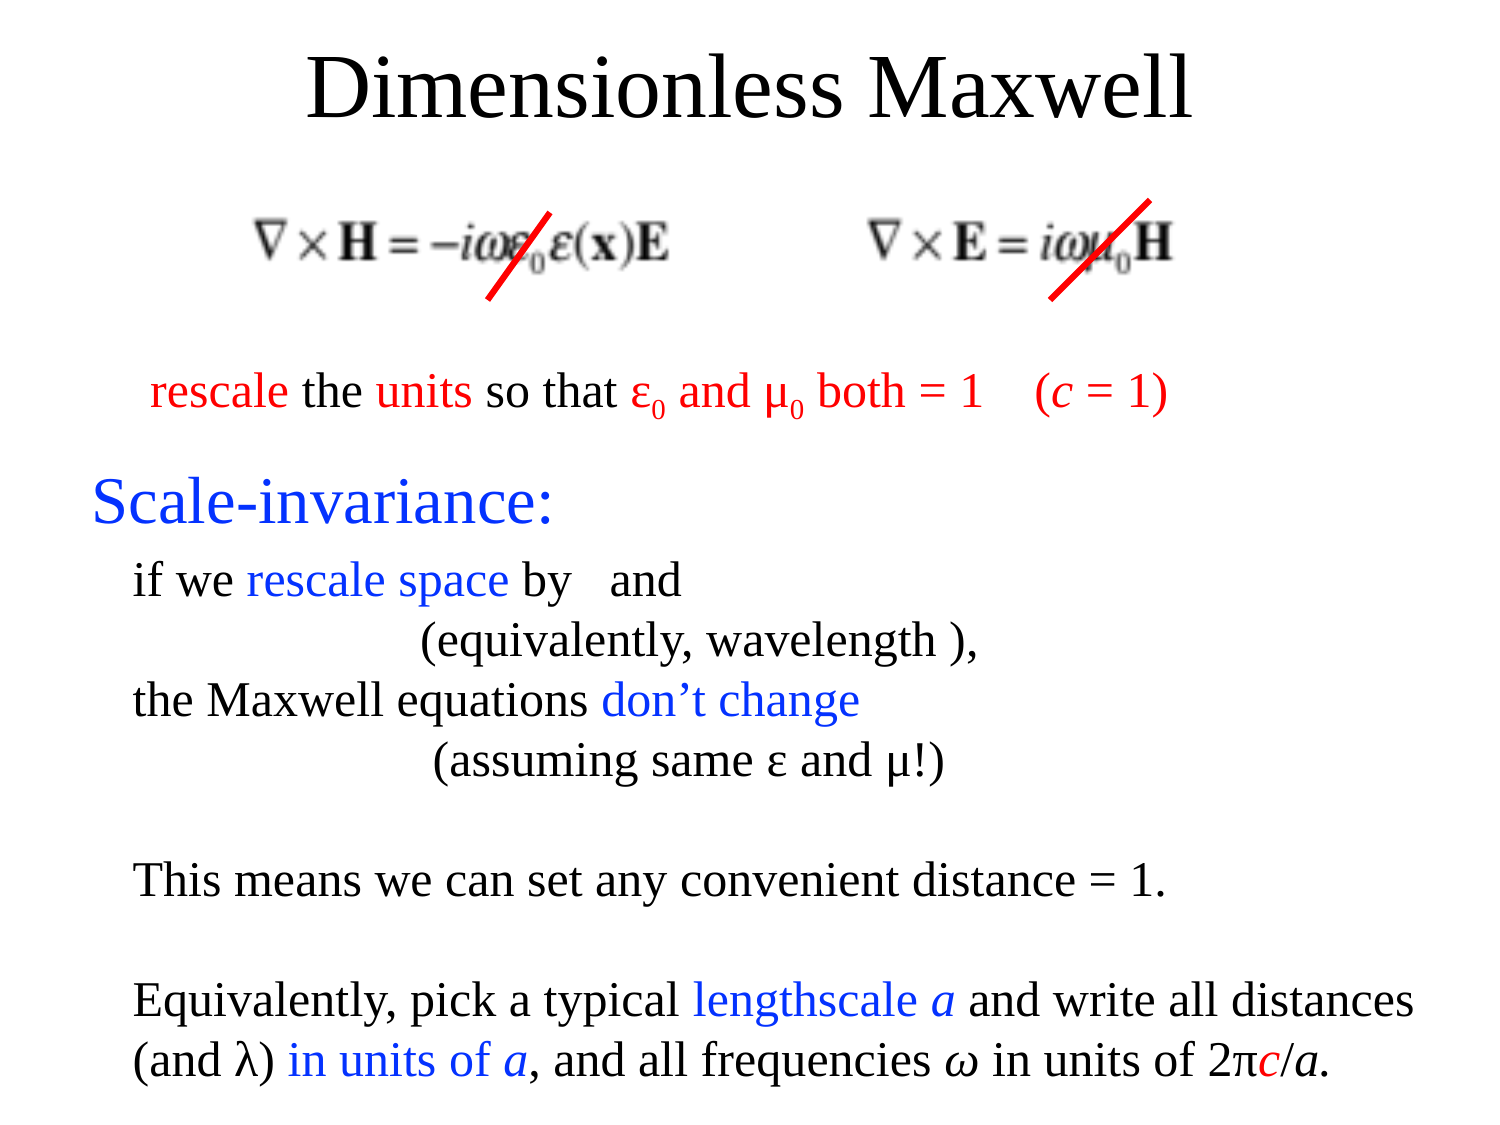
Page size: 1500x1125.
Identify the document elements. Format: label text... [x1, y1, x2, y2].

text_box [247, 212, 485, 280]
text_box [551, 212, 674, 280]
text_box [487, 212, 551, 301]
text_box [862, 212, 1044, 280]
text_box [1154, 212, 1180, 280]
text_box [1049, 199, 1151, 301]
title Dimensionless Maxwell [112, 12, 1388, 150]
text_box Scale-invariance: [76, 449, 588, 545]
text_box rescale the units so that ε0 and μ0 both = 1 (c = 1) [135, 349, 1388, 433]
